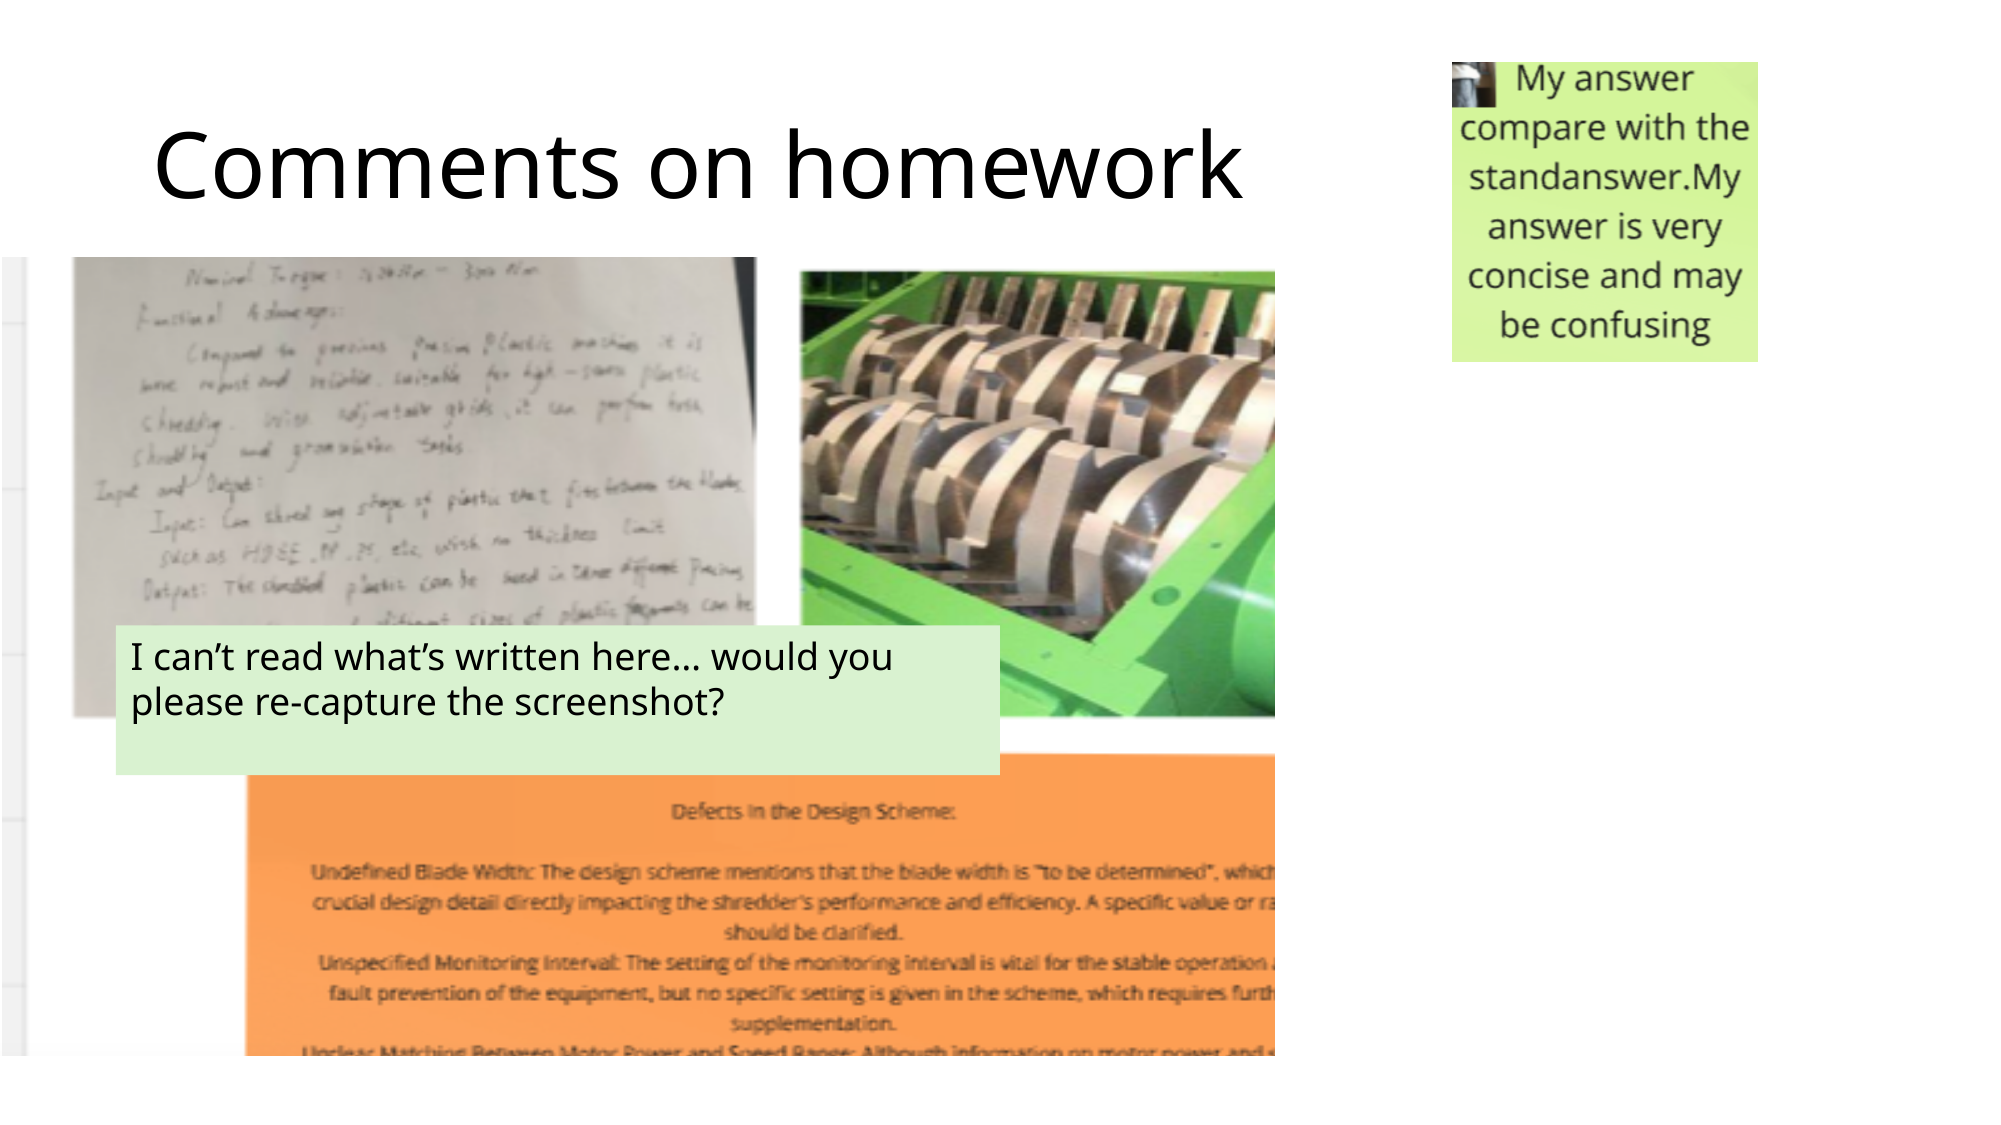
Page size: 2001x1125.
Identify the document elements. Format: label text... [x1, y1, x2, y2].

title Comments on homework [137, 59, 1863, 278]
picture [0, 256, 1276, 1056]
picture [1451, 62, 1759, 363]
